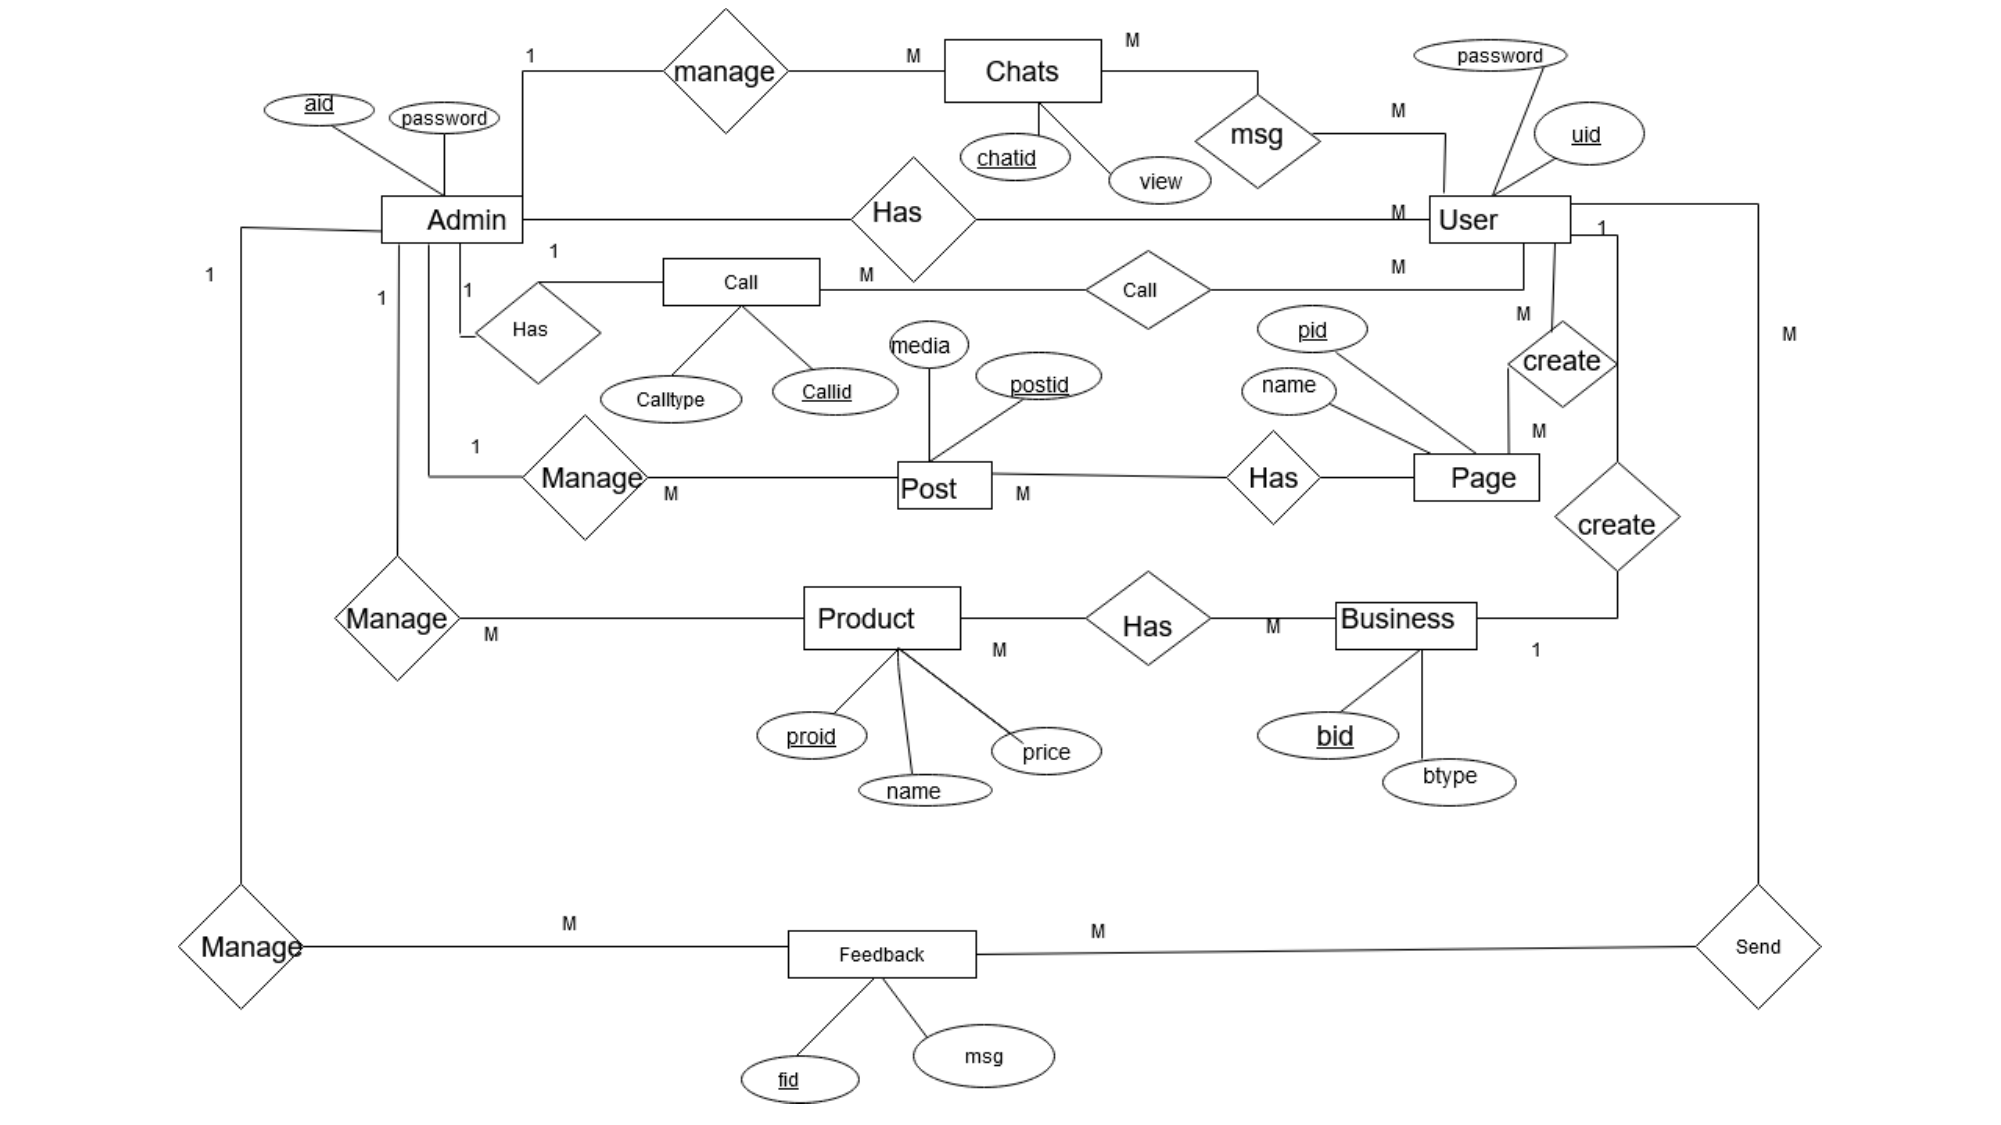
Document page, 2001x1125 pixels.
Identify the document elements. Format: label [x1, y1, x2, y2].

picture [178, 8, 1822, 1104]
